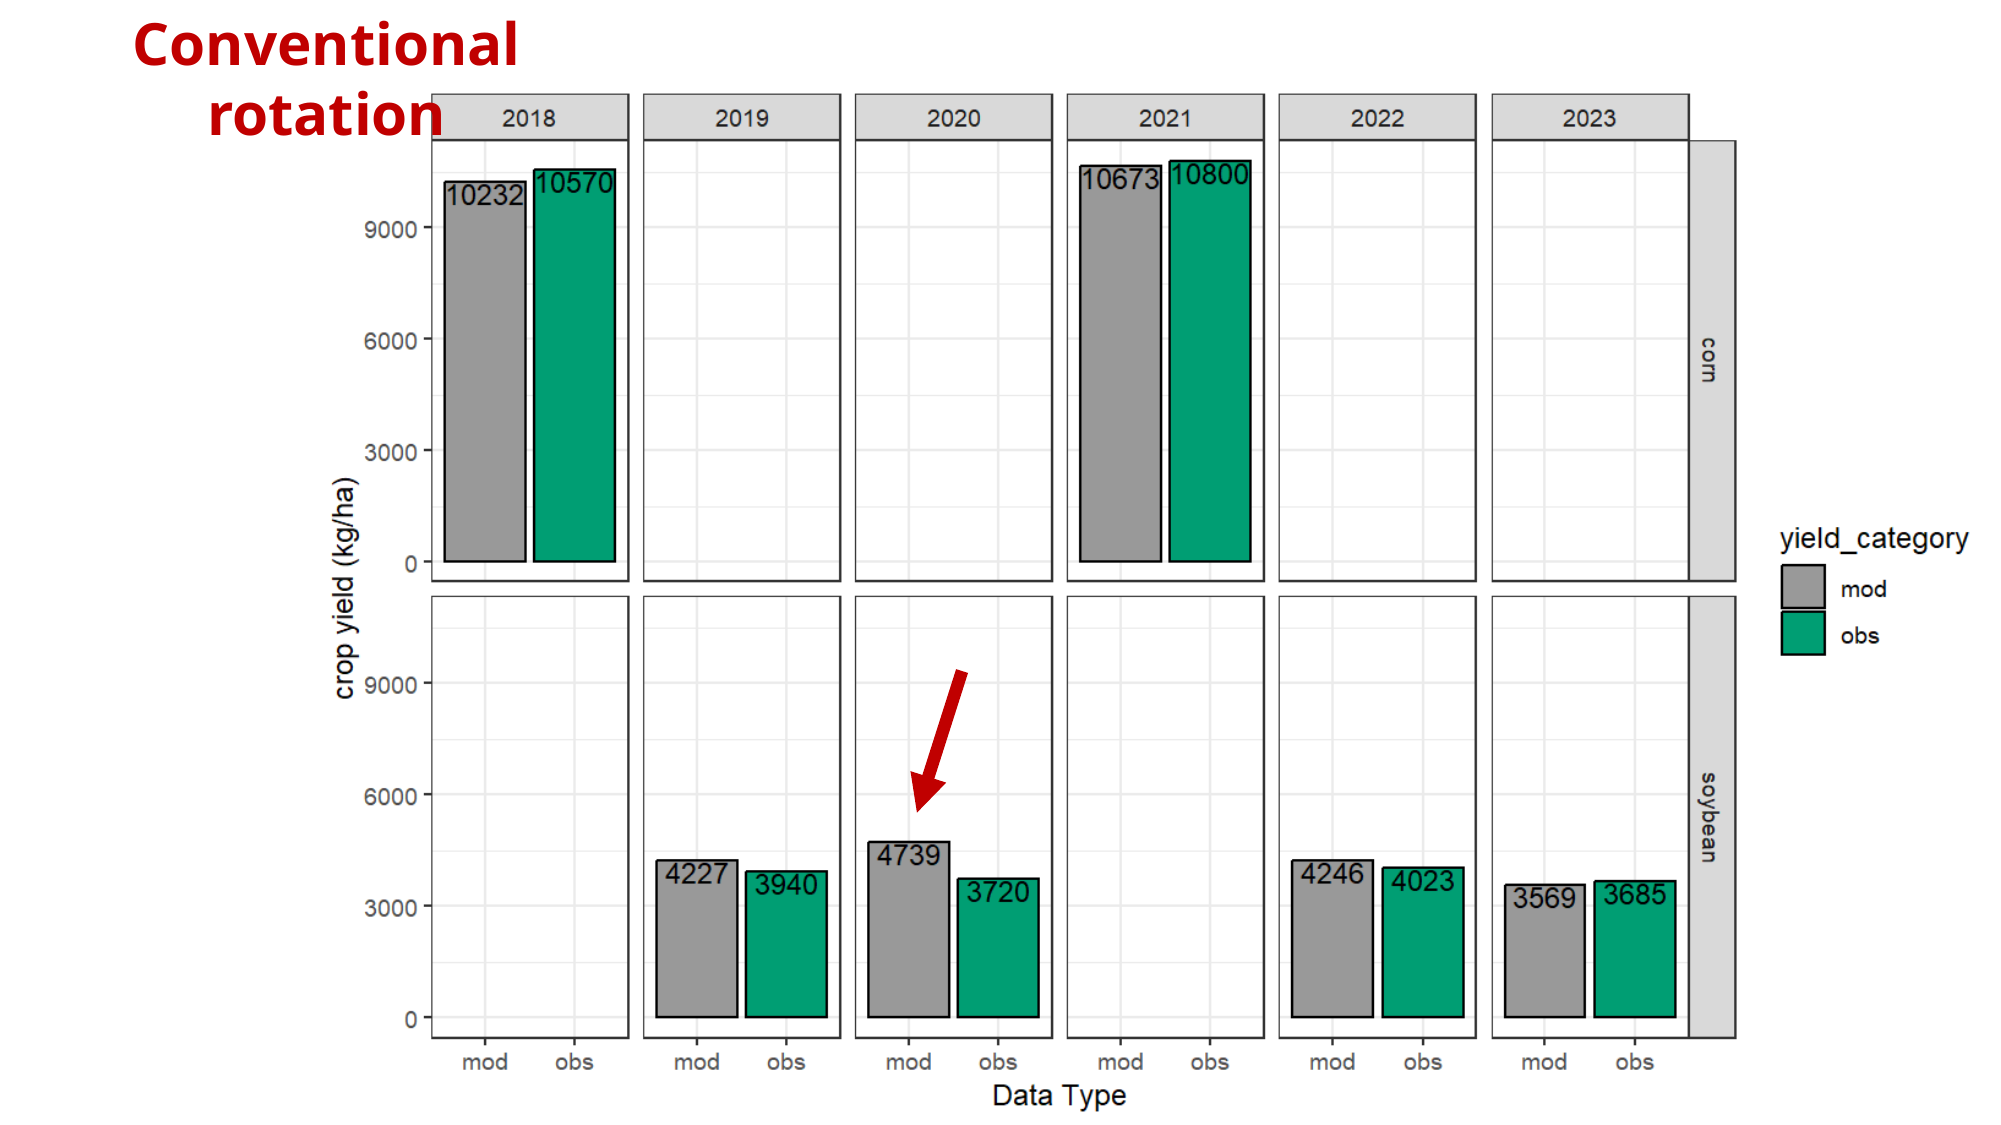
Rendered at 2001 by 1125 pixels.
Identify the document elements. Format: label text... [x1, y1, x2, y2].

text_box Conventional rotation [0, 0, 654, 155]
picture [315, 79, 2000, 1125]
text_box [916, 670, 963, 814]
